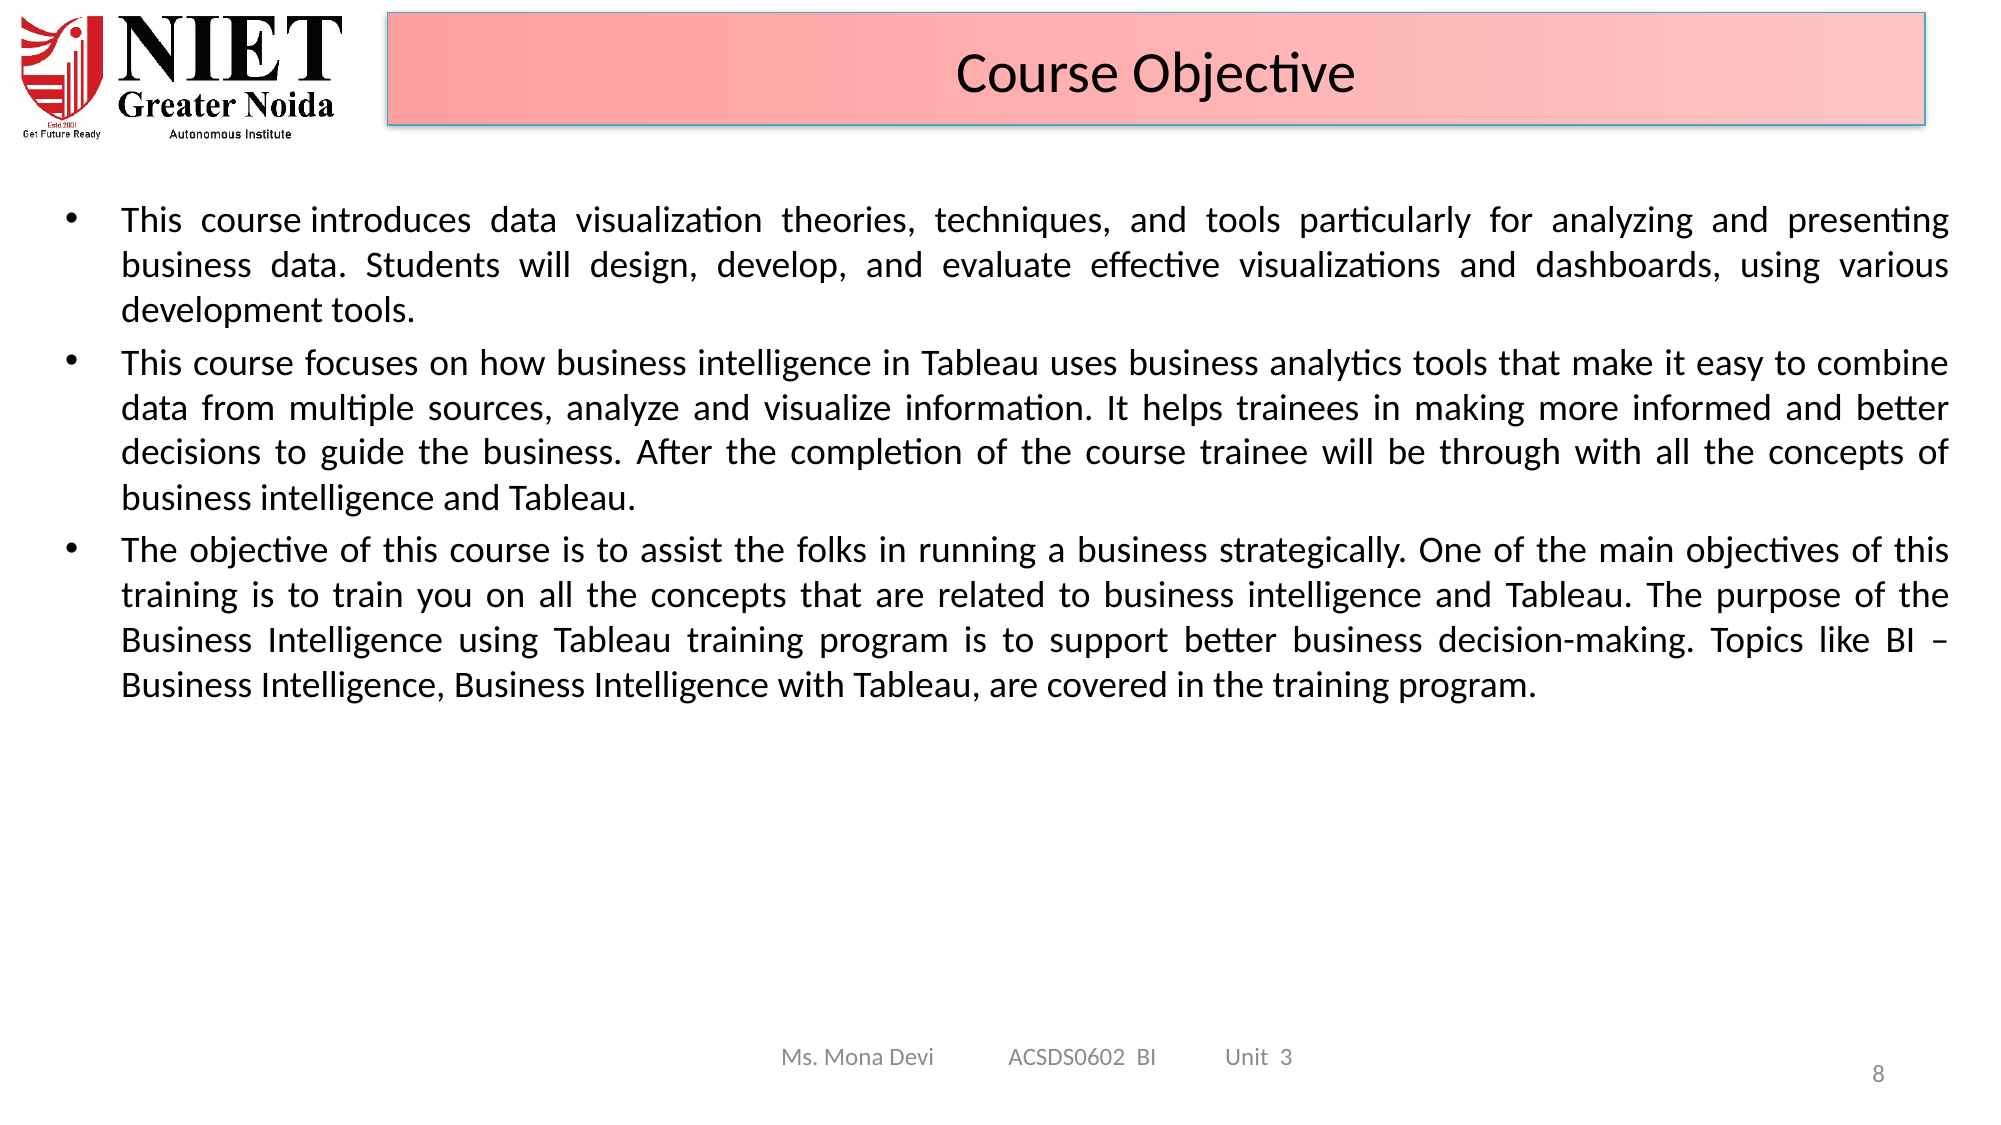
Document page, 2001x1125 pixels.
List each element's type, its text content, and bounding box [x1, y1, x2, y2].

list This course introduces data visualization theories, techniques, and tools particularly for analyzing and presenting business data. Students will design, develop, and evaluate effective visualizations and dashboards, using various development tools. This course focuses on how business intelligence in Tableau uses business analytics tools that make it easy to combine data from multiple sources, analyze and visualize information. It helps trainees in making more informed and better decisions to guide the business. After the completion of the course trainee will be through with all the concepts of business intelligence and Tableau. The objective of this course is to assist the folks in running a business strategically. One of the main objectives of this training is to train you on all the concepts that are related to business intelligence and Tableau. The purpose of the Business Intelligence using Tableau training program is to support better business decision-making. Topics like BI – Business Intelligence, Business Intelligence with Tableau, are covered in the training program. [50, 187, 1967, 1025]
text_box Course Objective [387, 12, 1926, 126]
picture [0, 0, 363, 156]
slide_number 8 [1433, 1042, 1900, 1103]
footer Ms. Mona Devi ACSDS0602 BI Unit 3 [624, 1025, 1450, 1085]
